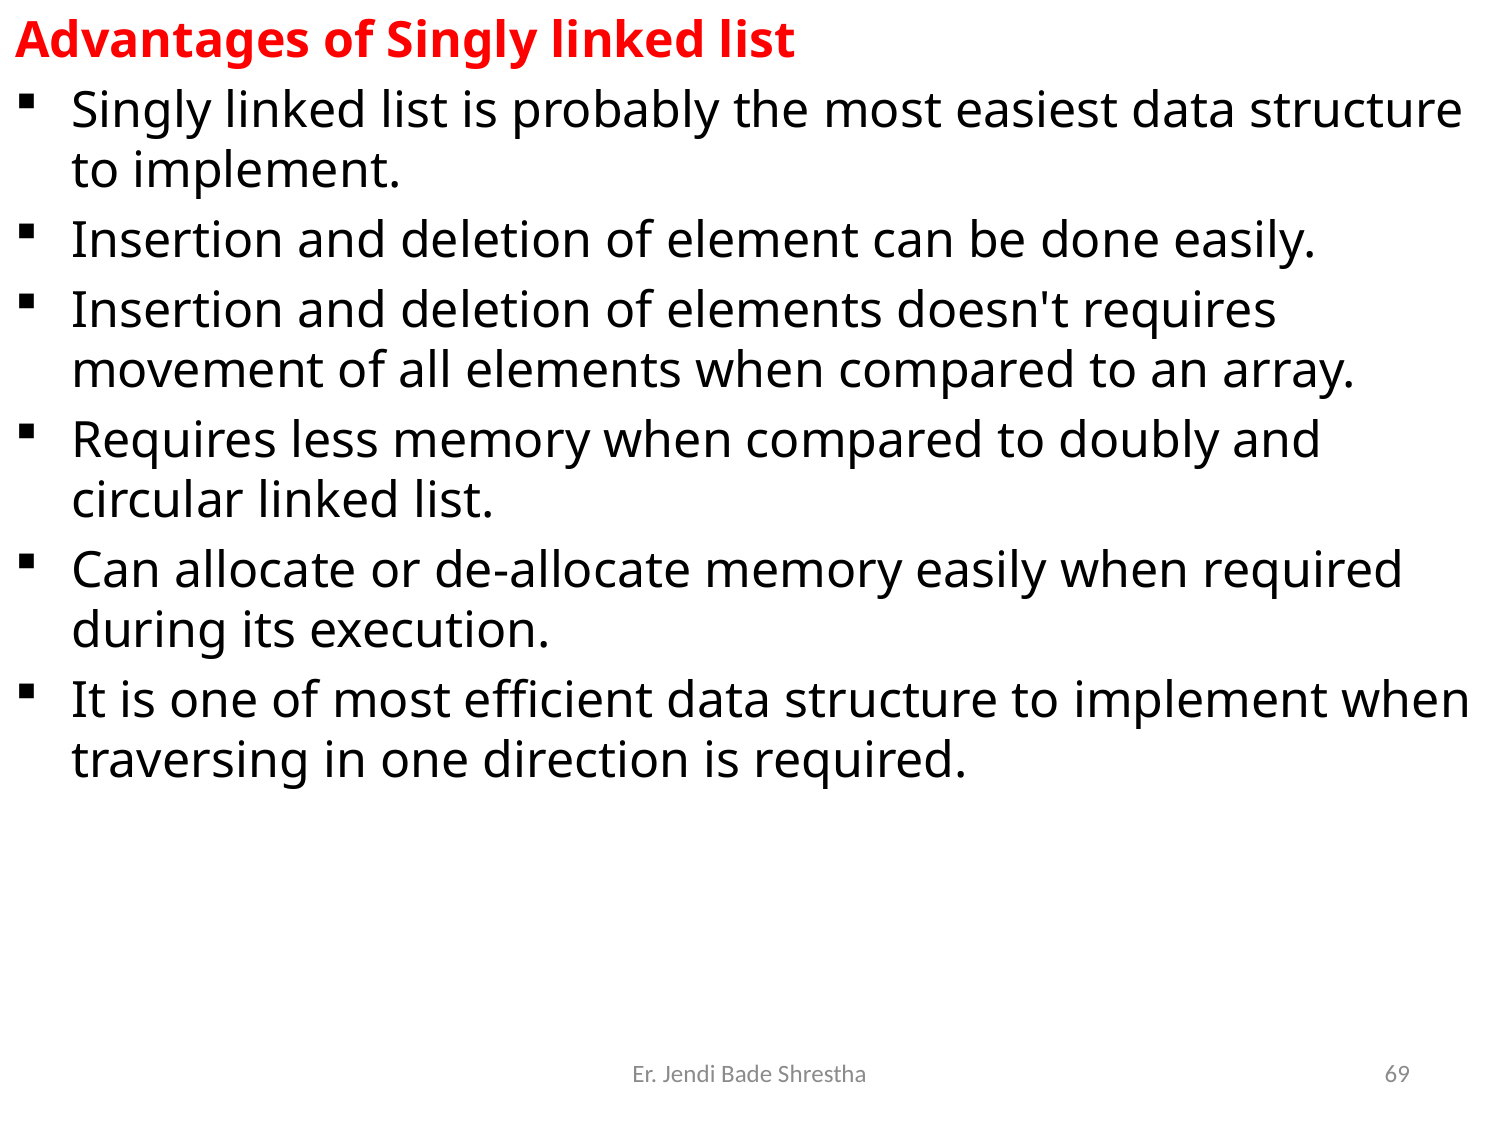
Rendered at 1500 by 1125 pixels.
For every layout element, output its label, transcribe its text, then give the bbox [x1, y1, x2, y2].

slide_number 69 [1074, 1042, 1425, 1103]
footer Er. Jendi Bade Shrestha [512, 1042, 988, 1103]
list Advantages of Singly linked list Singly linked list is probably the most easiest data structure to implement. Insertion and deletion of element can be done easily. Insertion and deletion of elements doesn't requires movement of all elements when compared to an array. Requires less memory when compared to doubly and circular linked list. Can allocate or de-allocate memory easily when required during its execution. It is one of most efficient data structure to implement when traversing in one direction is required. [0, 0, 1500, 1125]
